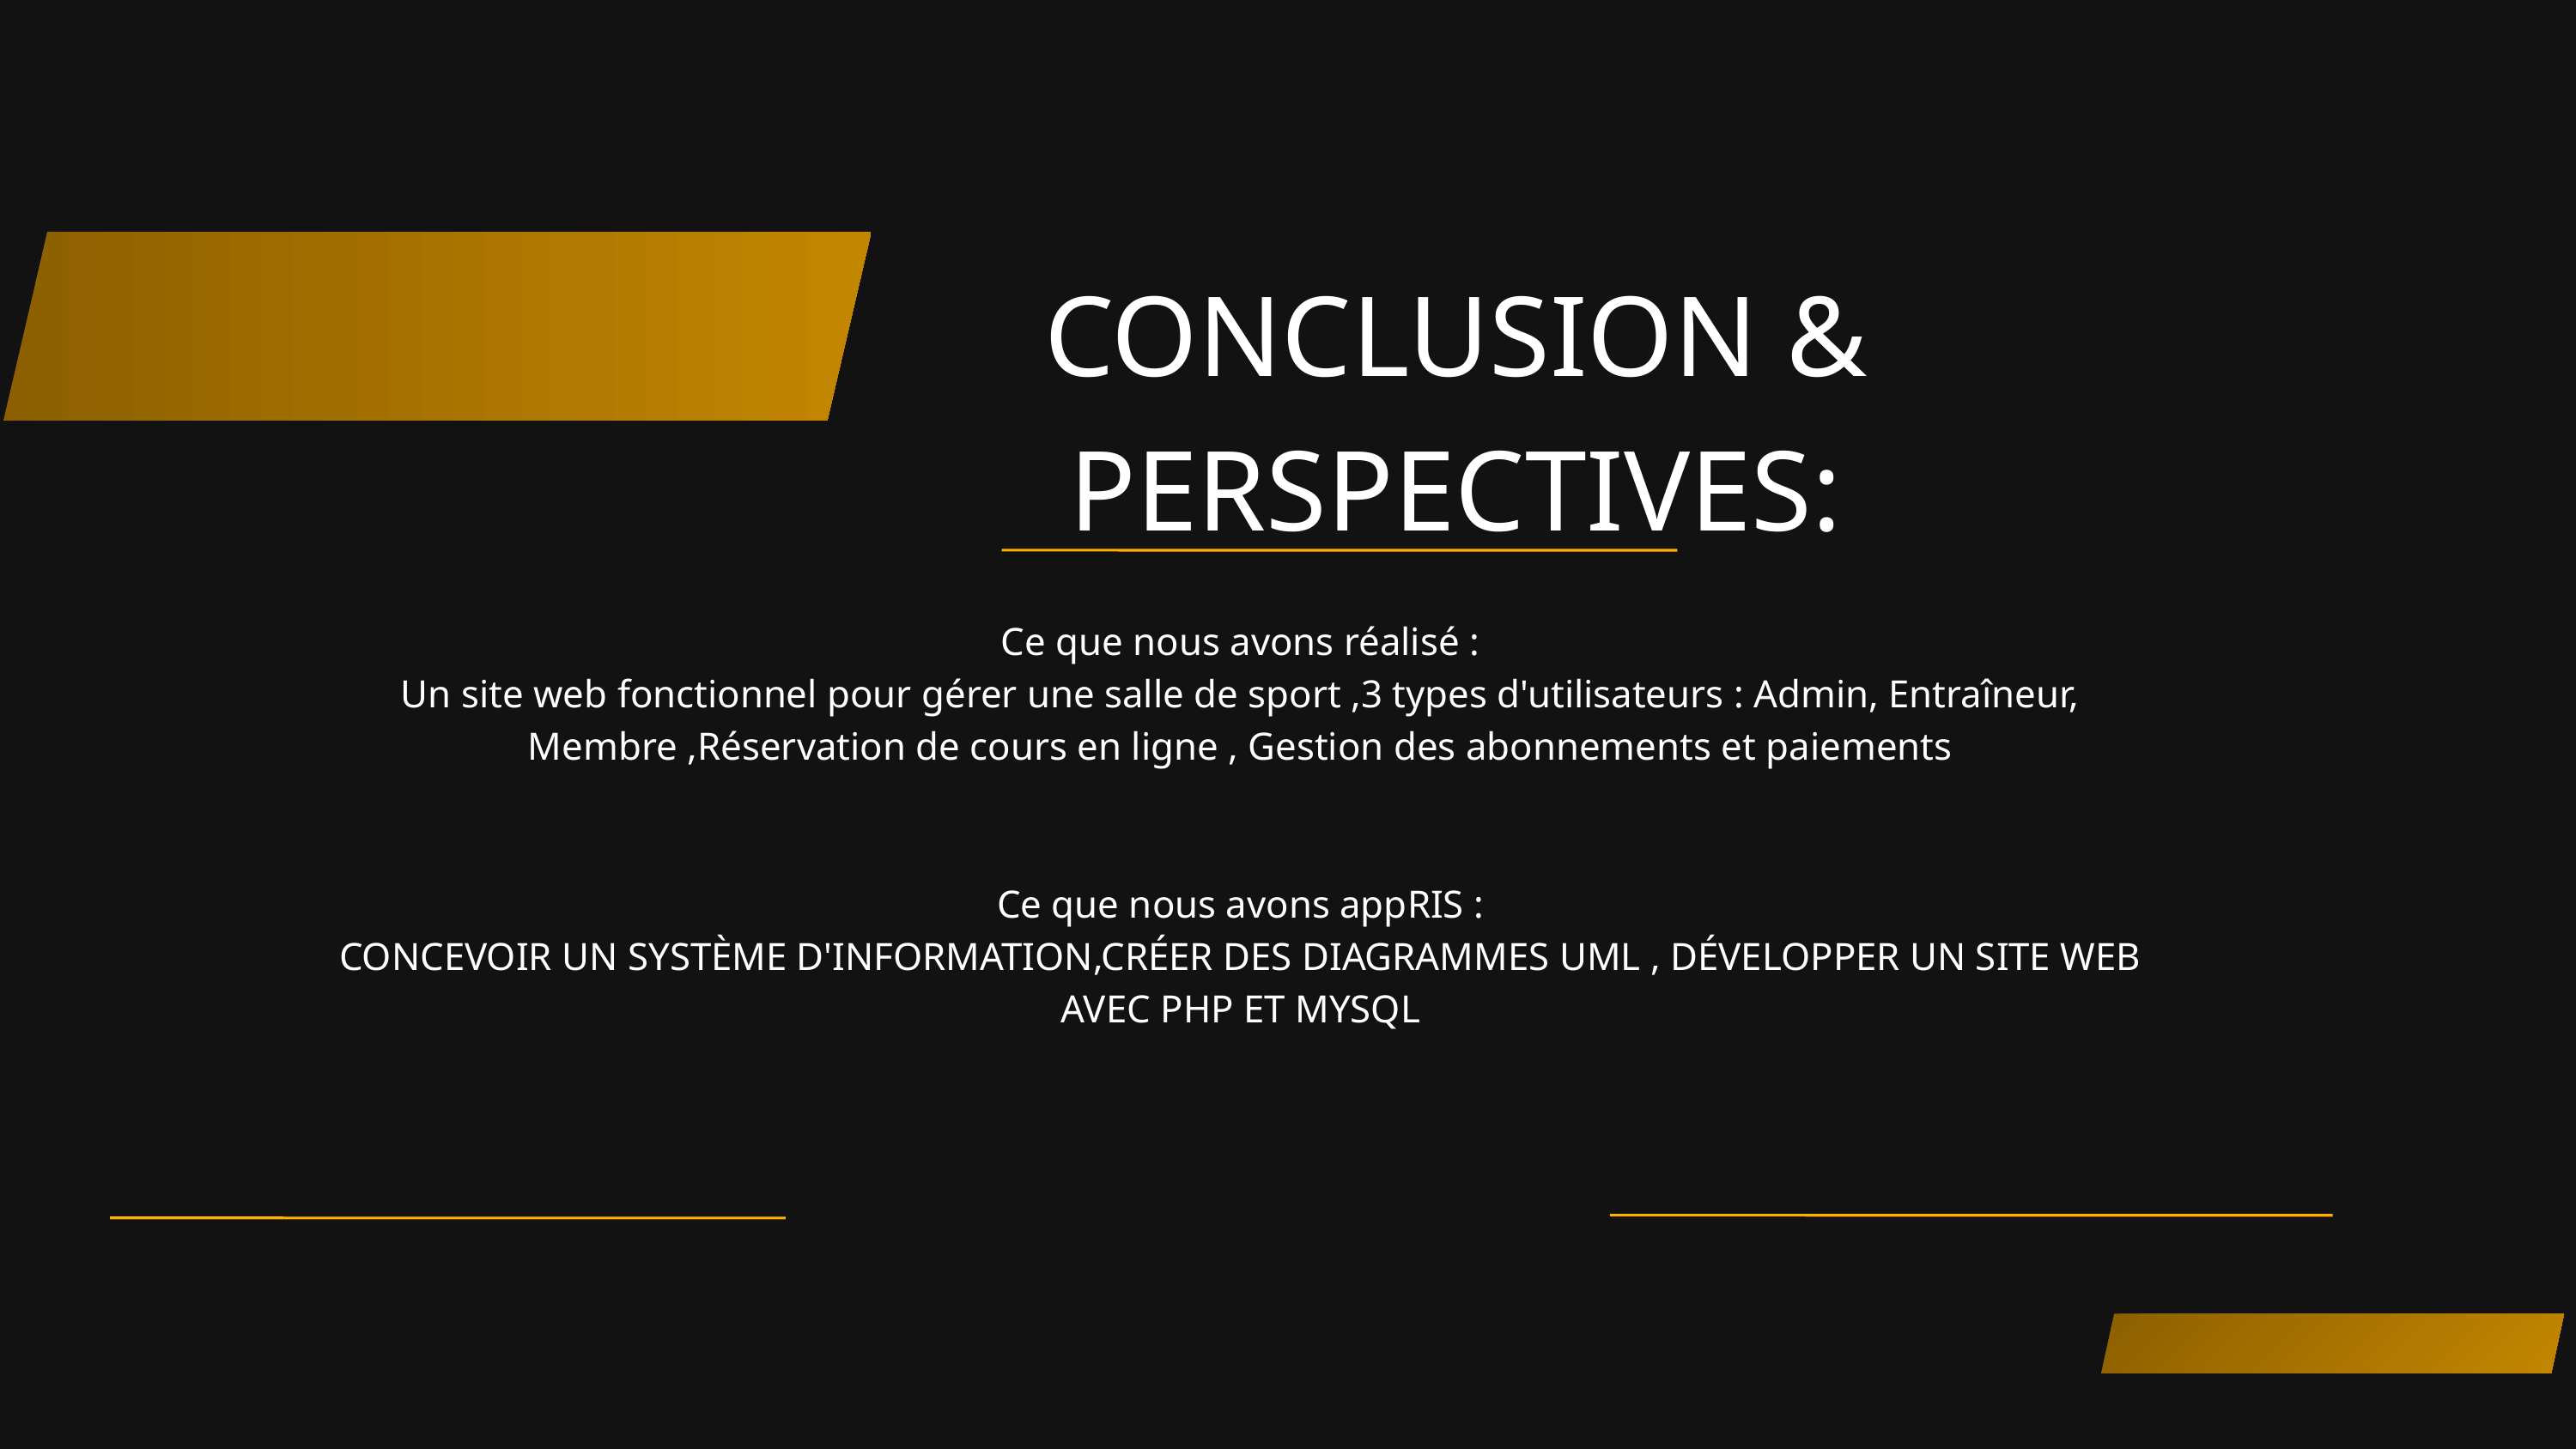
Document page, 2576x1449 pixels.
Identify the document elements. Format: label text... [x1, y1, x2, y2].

text_box CONCLUSION & PERSPECTIVES: [849, 244, 2063, 554]
text_box Ce que nous avons réalisé : Un site web fonctionnel pour gérer une salle de sport ,3 types d'utilisateurs : Admin, Entraîneur, Membre ,Réservation de cours en ligne , Gestion des abonnements et paiements Ce que nous avons appRIS : CONCEVOIR UN SYSTÈME D'INFORMATION,CRÉER DES DIAGRAMMES UML , DÉVELOPPER UN SITE WEB AVEC PHP ET MYSQL [321, 609, 2160, 1137]
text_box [2100, 1313, 2565, 1373]
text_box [3, 231, 872, 421]
